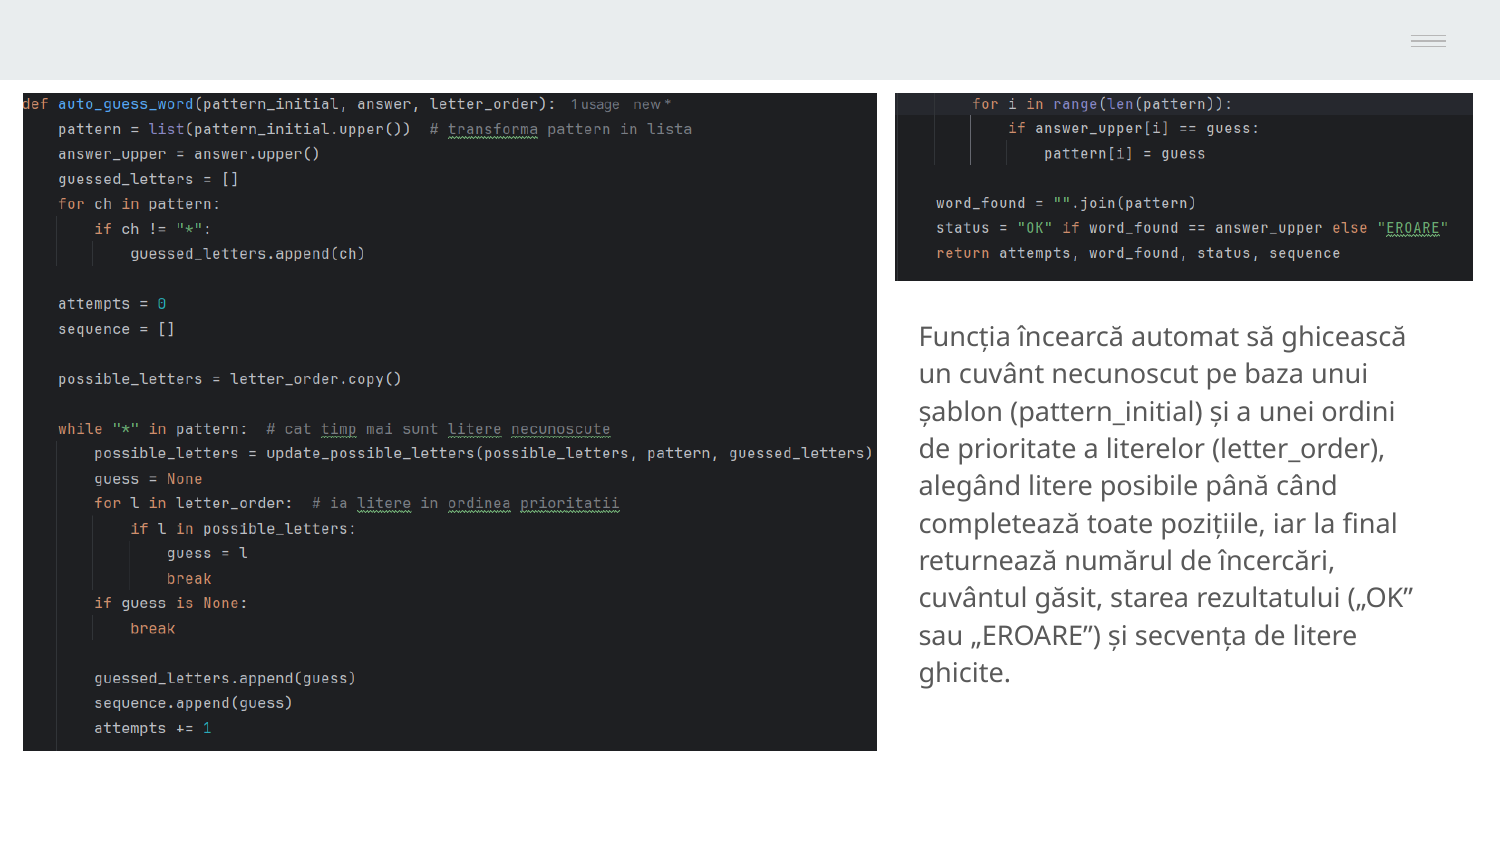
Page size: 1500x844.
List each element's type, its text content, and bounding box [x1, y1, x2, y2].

list Funcția încearcă automat să ghicească un cuvânt necunoscut pe baza unui șablon (pattern_initial) și a unei ordini de prioritate a literelor (letter_order), alegând litere posibile până când completează toate pozițiile, iar la final returnează numărul de încercări, cuvântul găsit, starea rezultatului („OK” sau „EROARE”) și secvența de litere ghicite. [903, 299, 1445, 684]
picture [23, 93, 877, 751]
picture [895, 93, 1473, 281]
